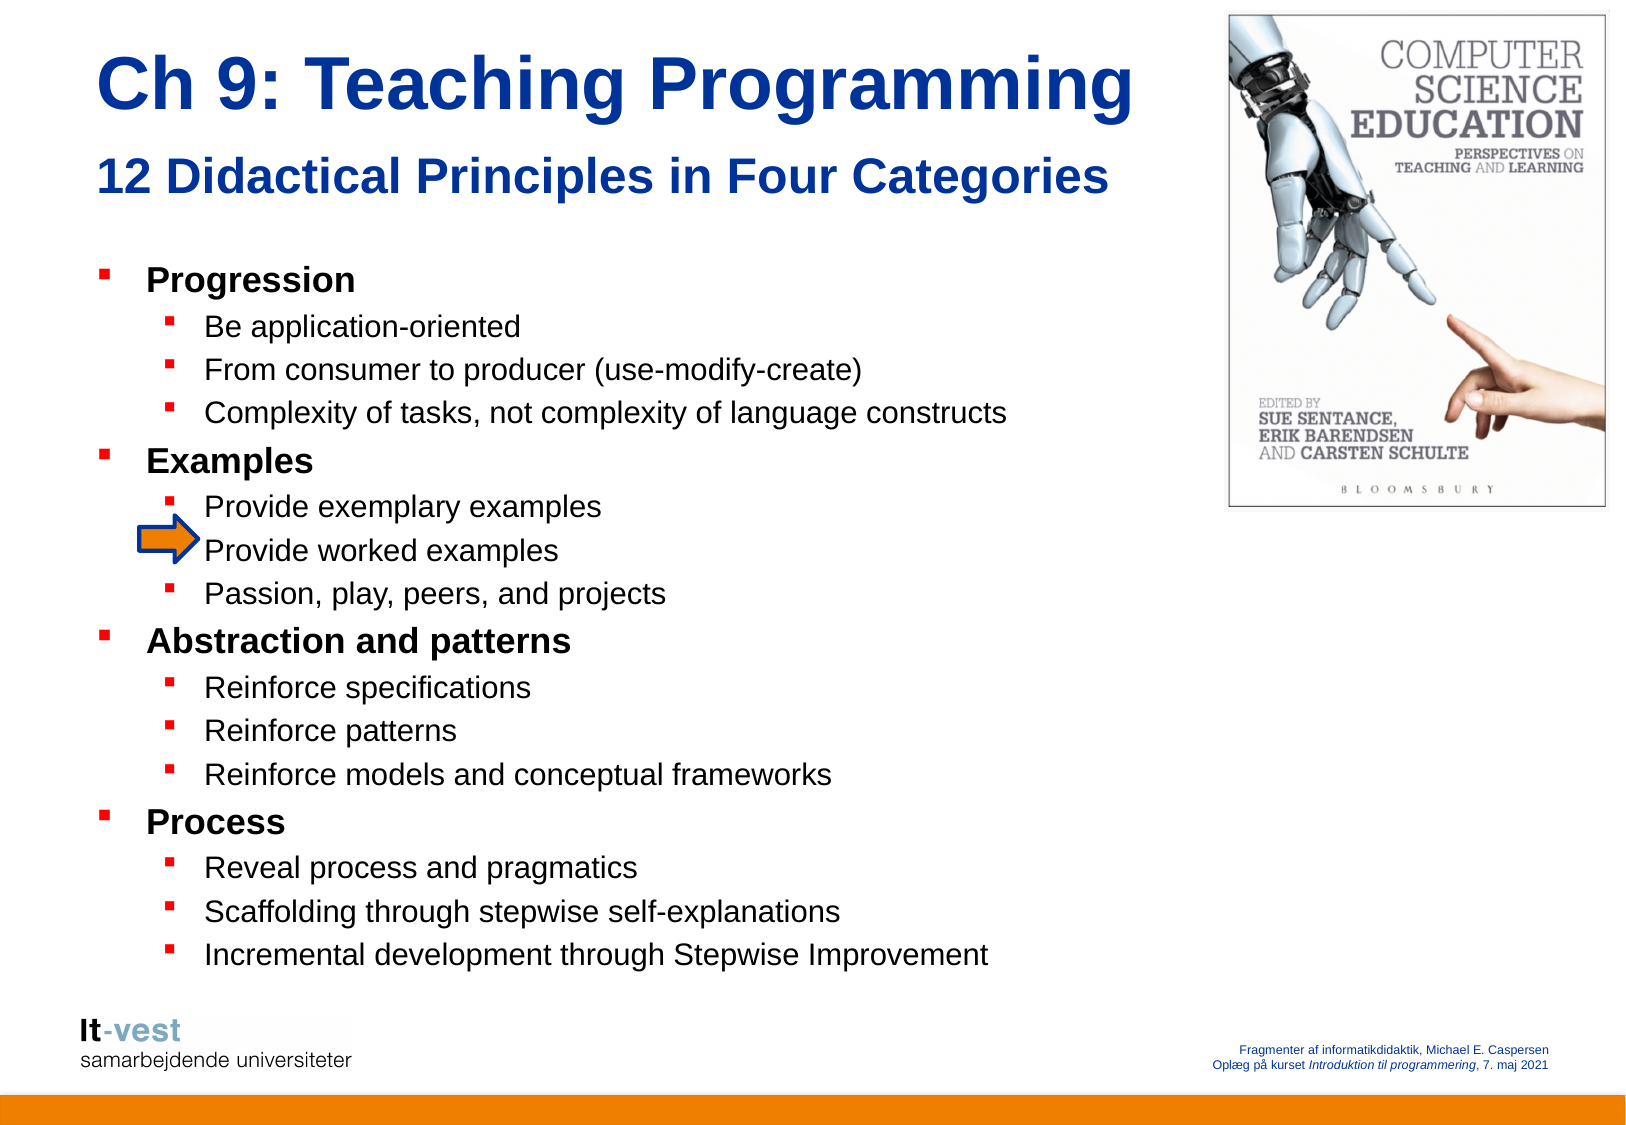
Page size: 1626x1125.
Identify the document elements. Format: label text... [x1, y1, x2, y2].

title Ch 9: Teaching Programming 12 Didactical Principles in Four Categories [80, 37, 1219, 226]
picture [81, 1018, 352, 1071]
list Progression Be application-oriented From consumer to producer (use-modify-create) Complexity of tasks, not complexity of language constructs Examples Provide exemplary examples Provide worked examples Passion, play, peers, and projects Abstraction and patterns Reinforce specifications Reinforce patterns Reinforce models and conceptual frameworks Process Reveal process and pragmatics Scaffolding through stepwise self-explanations Incremental development through Stepwise Improvement [80, 249, 1544, 988]
picture [1224, 10, 1611, 513]
text_box [137, 513, 201, 565]
